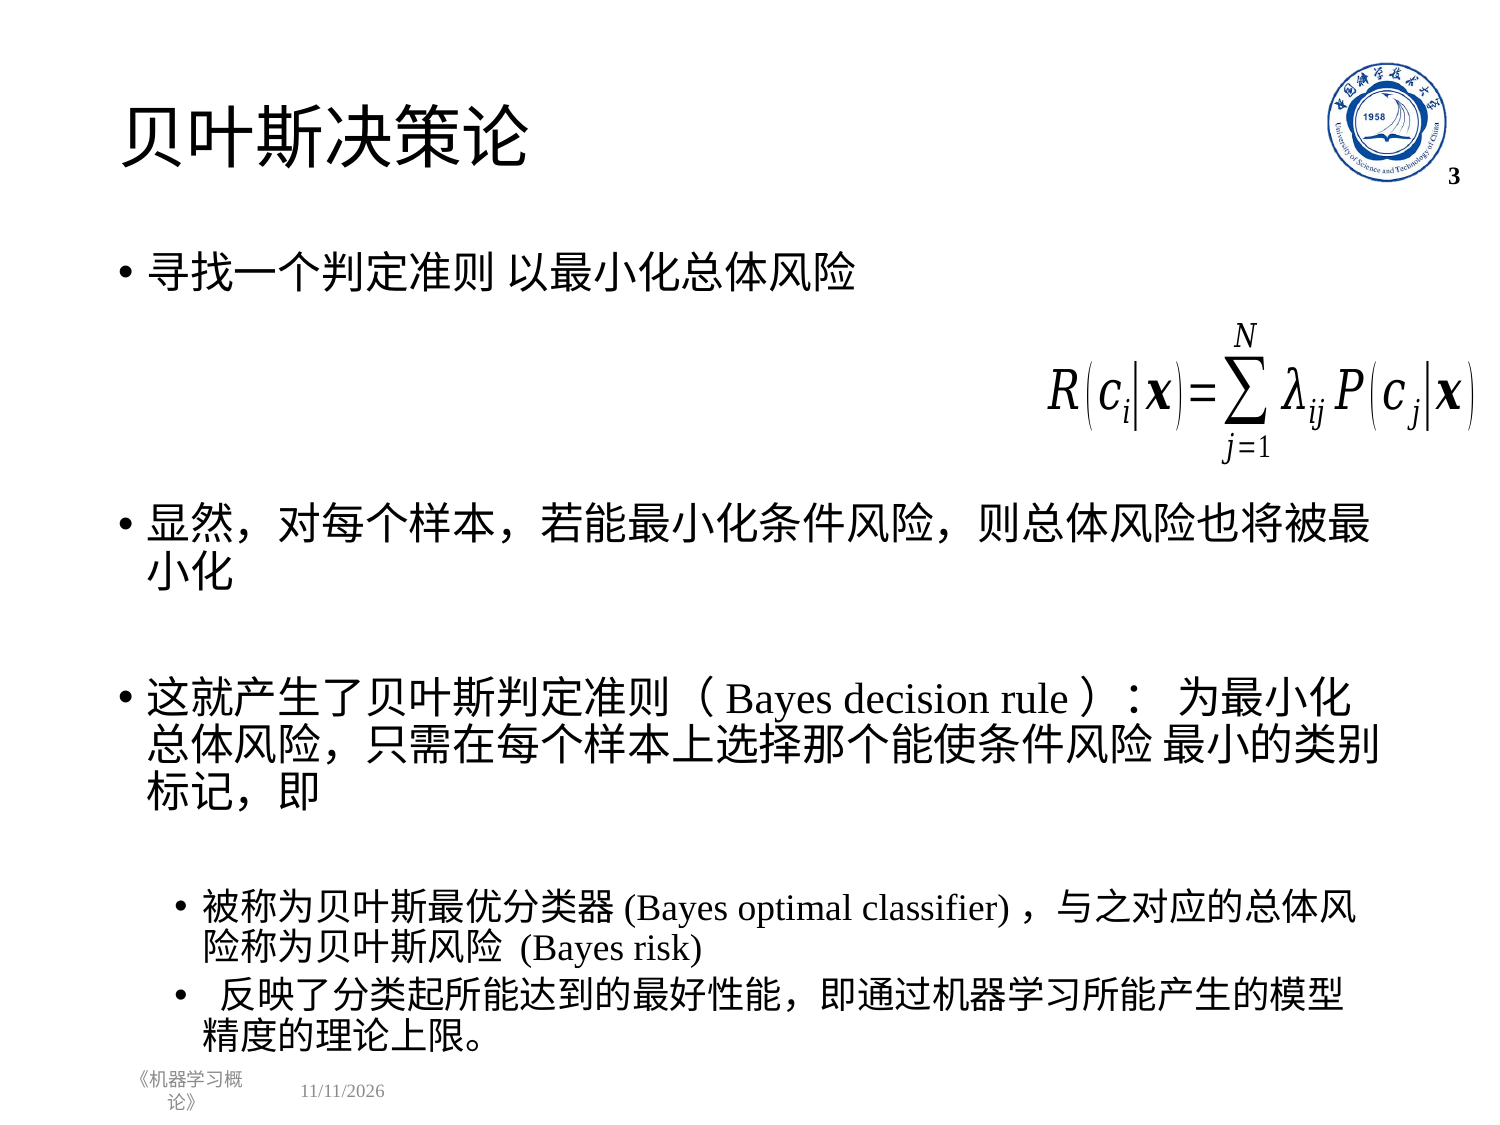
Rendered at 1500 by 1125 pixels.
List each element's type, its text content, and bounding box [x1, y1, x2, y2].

picture [1397, 59, 1450, 144]
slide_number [285, 1068, 422, 1113]
slide_number 3 [1372, 144, 1476, 205]
title 贝叶斯决策论 [103, 59, 1397, 221]
footer 《机器学习概论》 [104, 1068, 270, 1113]
